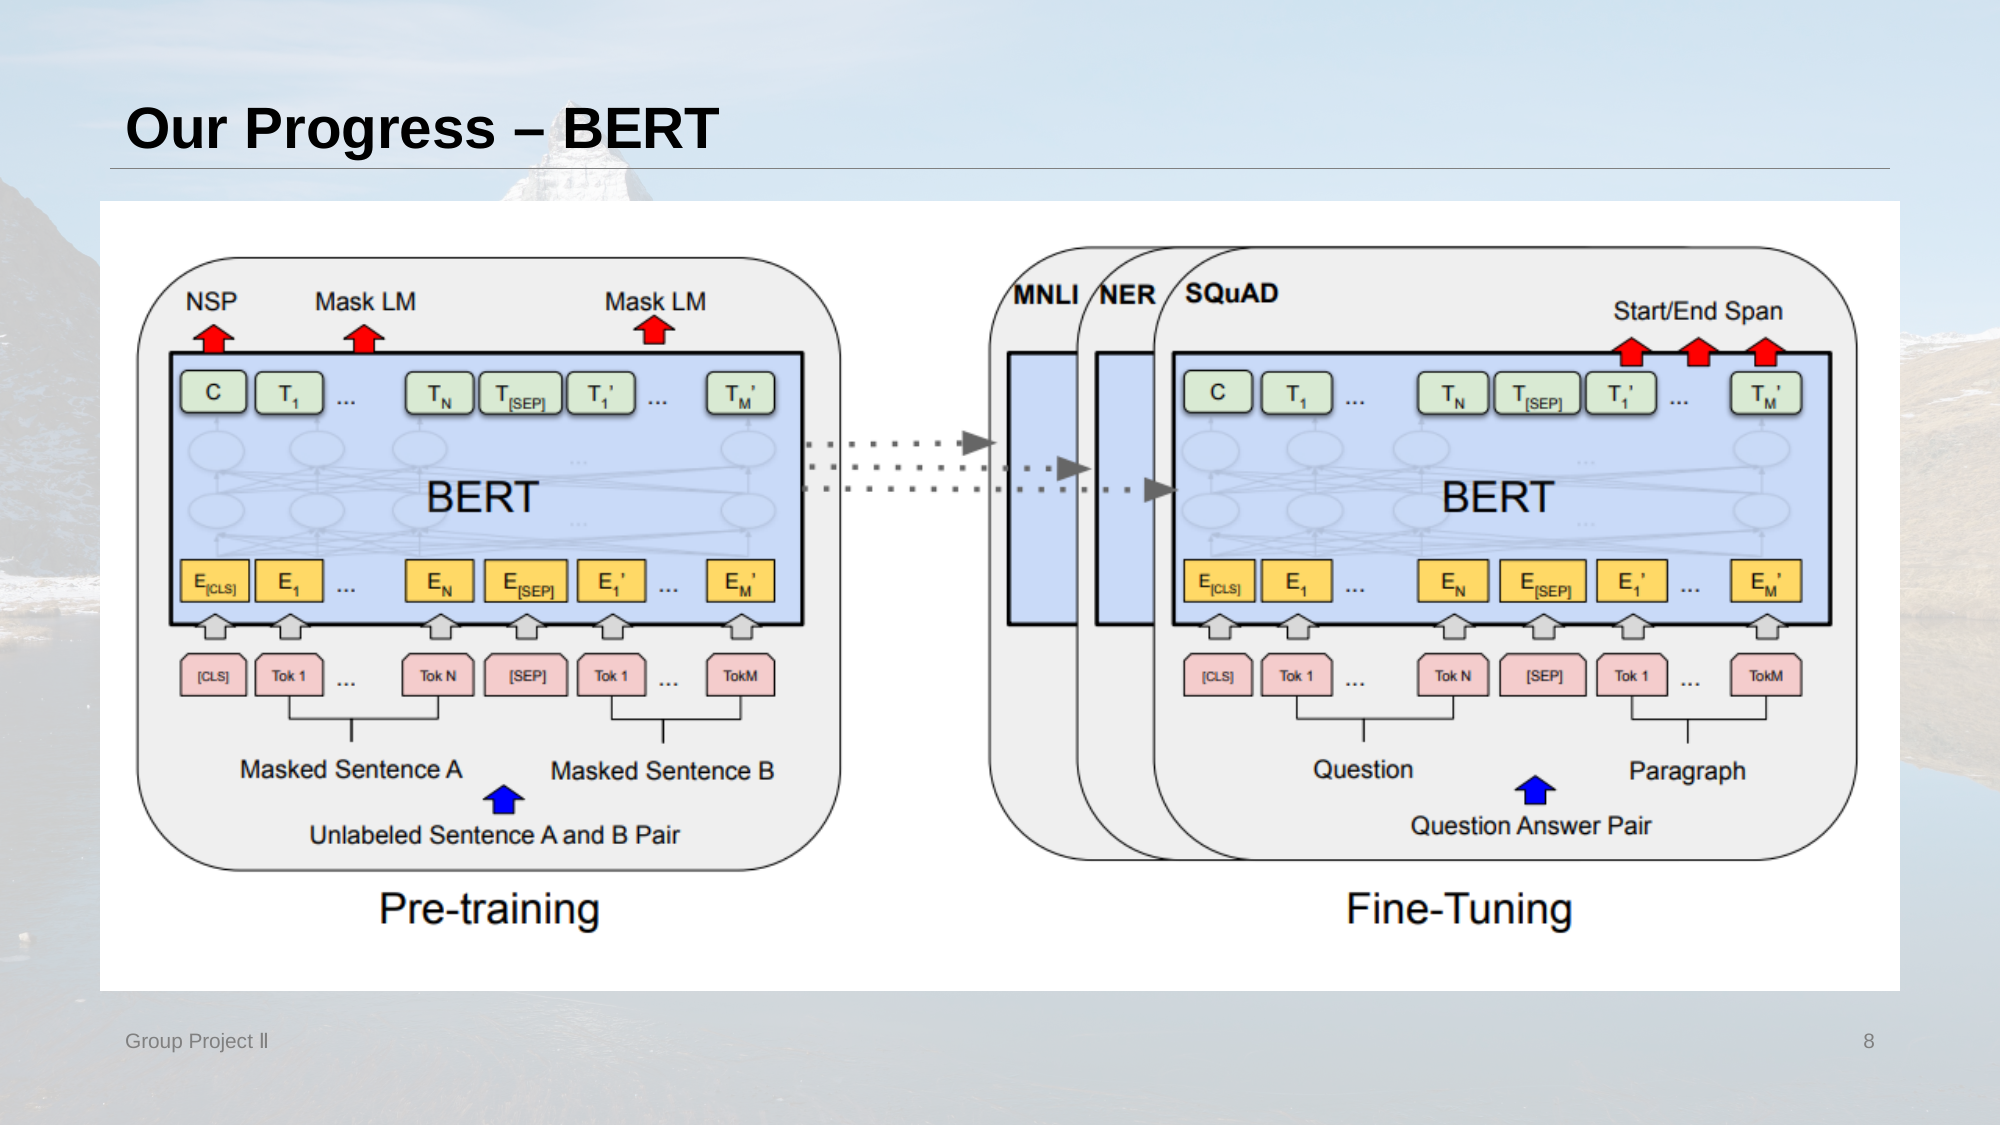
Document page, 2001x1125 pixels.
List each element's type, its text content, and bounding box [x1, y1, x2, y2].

footer Group Project Ⅱ [109, 1023, 790, 1058]
title Our Progress – BERT [109, 0, 1890, 169]
picture [100, 201, 1900, 991]
slide_number 8 [1412, 1023, 1890, 1058]
